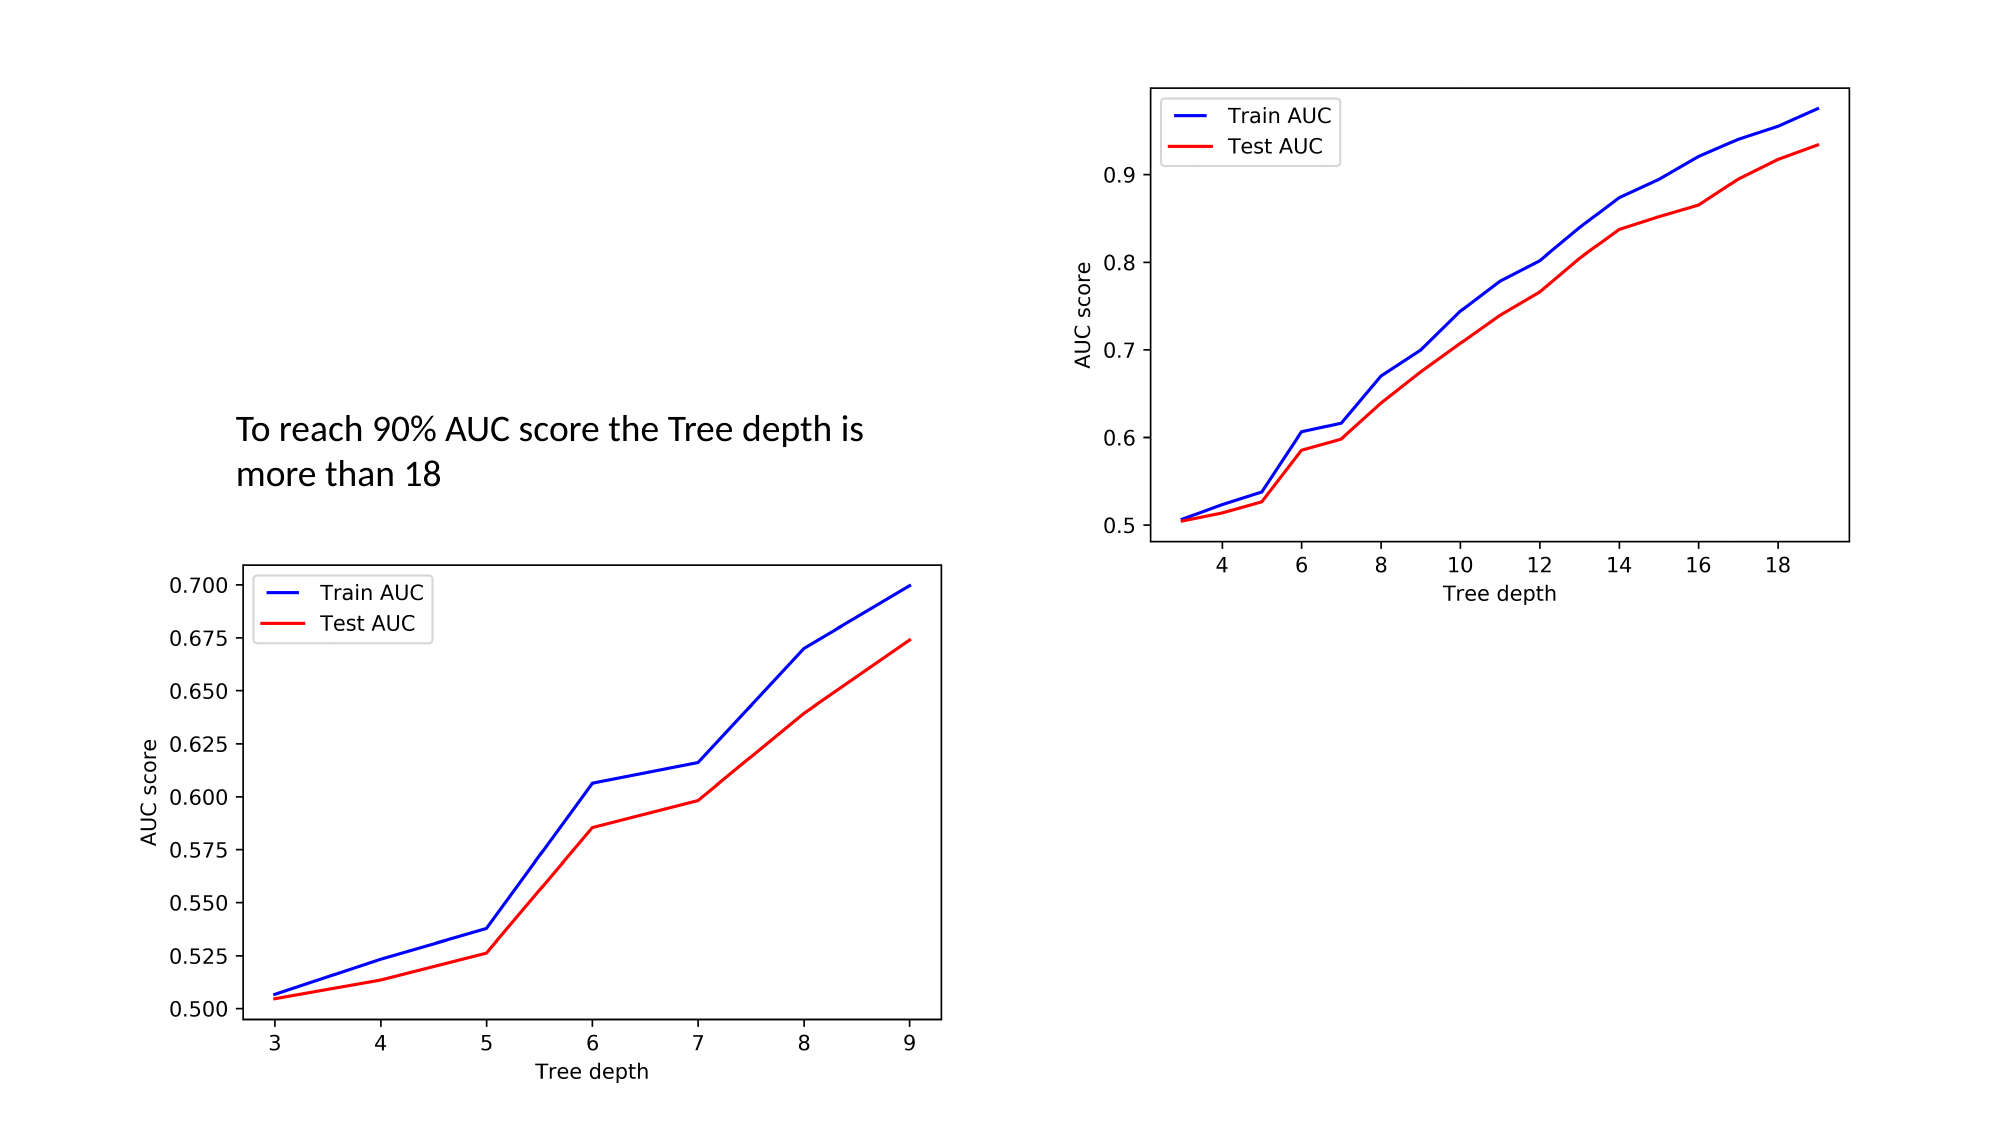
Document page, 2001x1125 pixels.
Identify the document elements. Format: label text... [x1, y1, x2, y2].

picture [1059, 72, 1865, 620]
text_box To reach 90% AUC score the Tree depth is more than 18 [221, 396, 895, 502]
picture [125, 549, 957, 1098]
